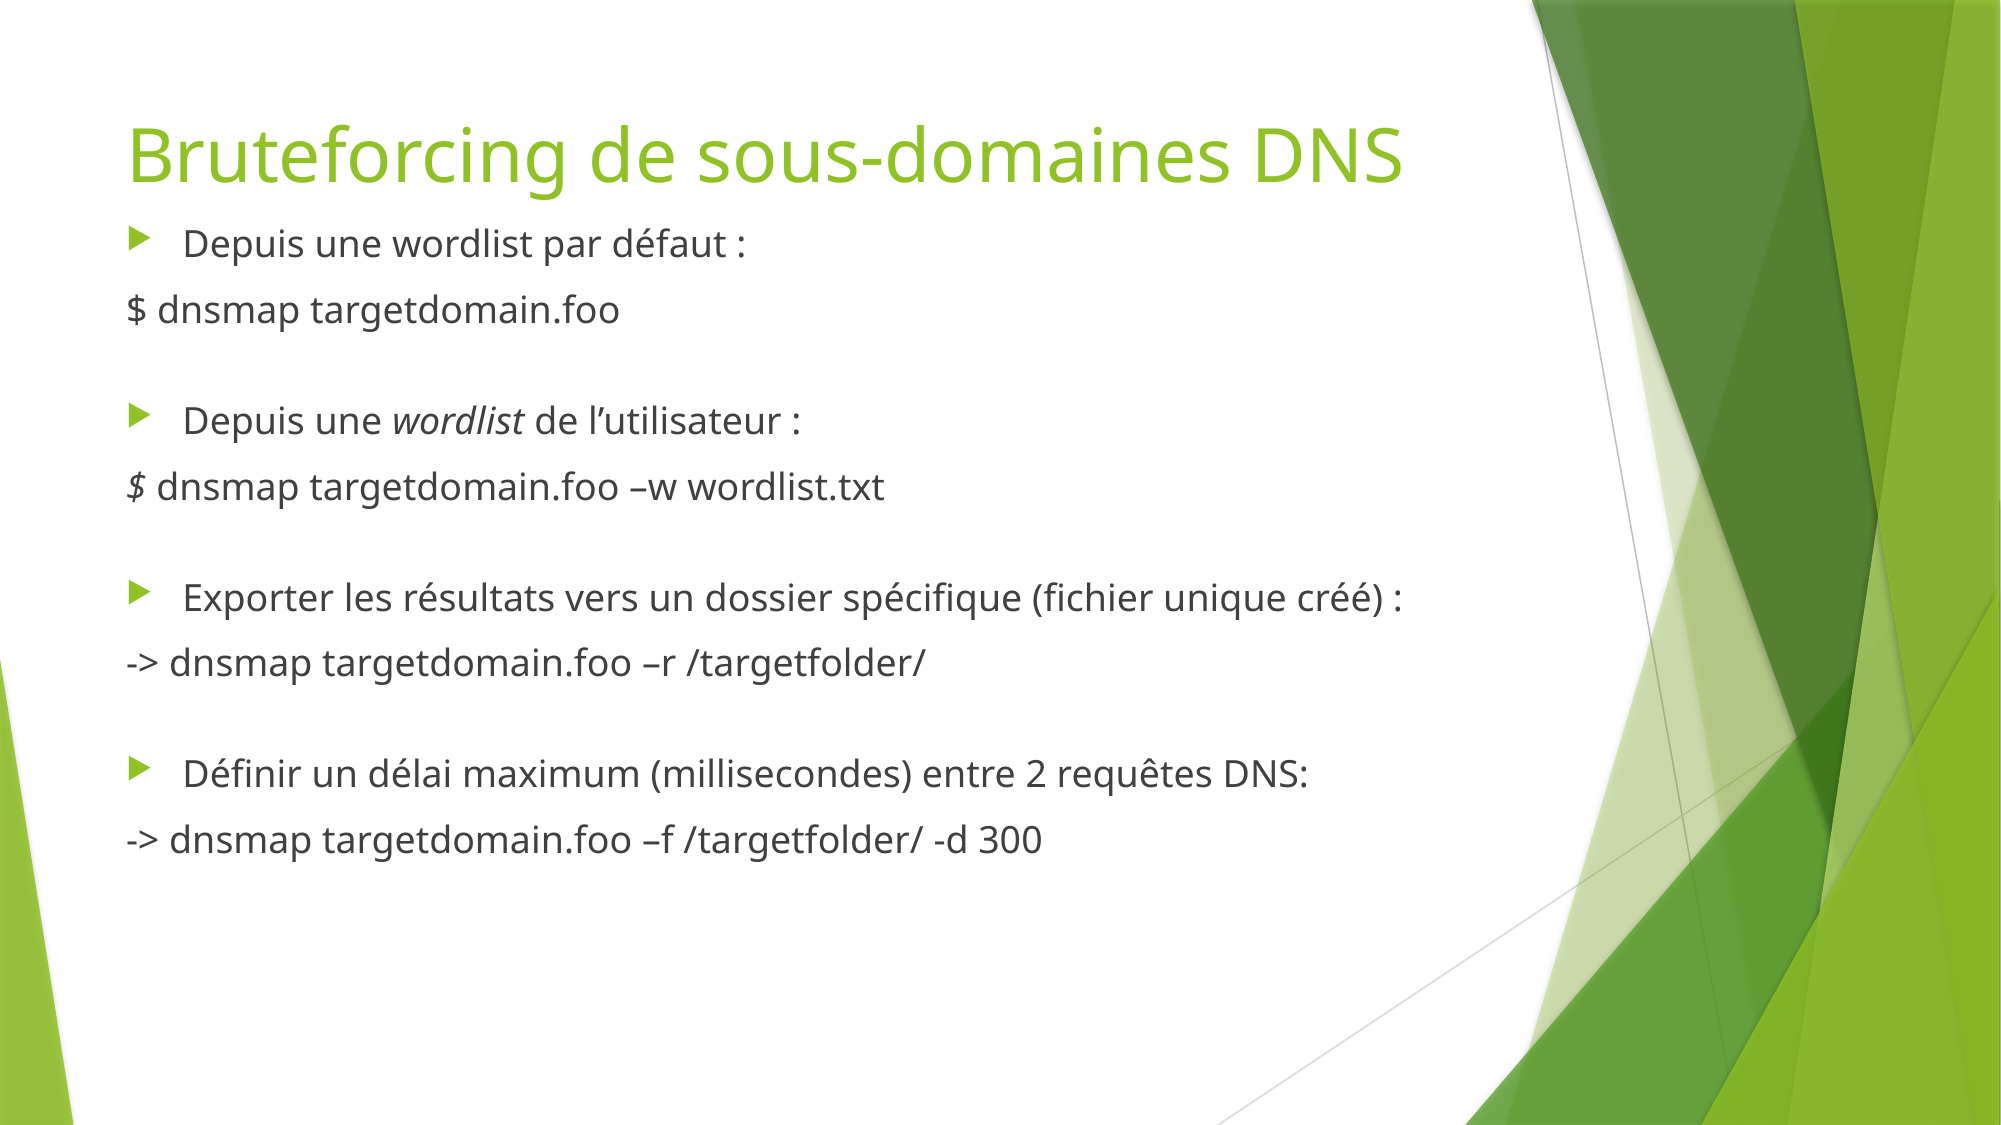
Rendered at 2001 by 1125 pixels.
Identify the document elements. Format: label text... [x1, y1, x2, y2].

list Depuis une wordlist par défaut : $ dnsmap targetdomain.foo Depuis une wordlist de l’utilisateur : $ dnsmap targetdomain.foo –w wordlist.txt Exporter les résultats vers un dossier spécifique (fichier unique créé) : -> dnsmap targetdomain.foo –r /targetfolder/ Définir un délai maximum (millisecondes) entre 2 requêtes DNS: -> dnsmap targetdomain.foo –f /targetfolder/ -d 300 [111, 212, 1522, 1044]
title Bruteforcing de sous-domaines DNS [111, 99, 1522, 212]
